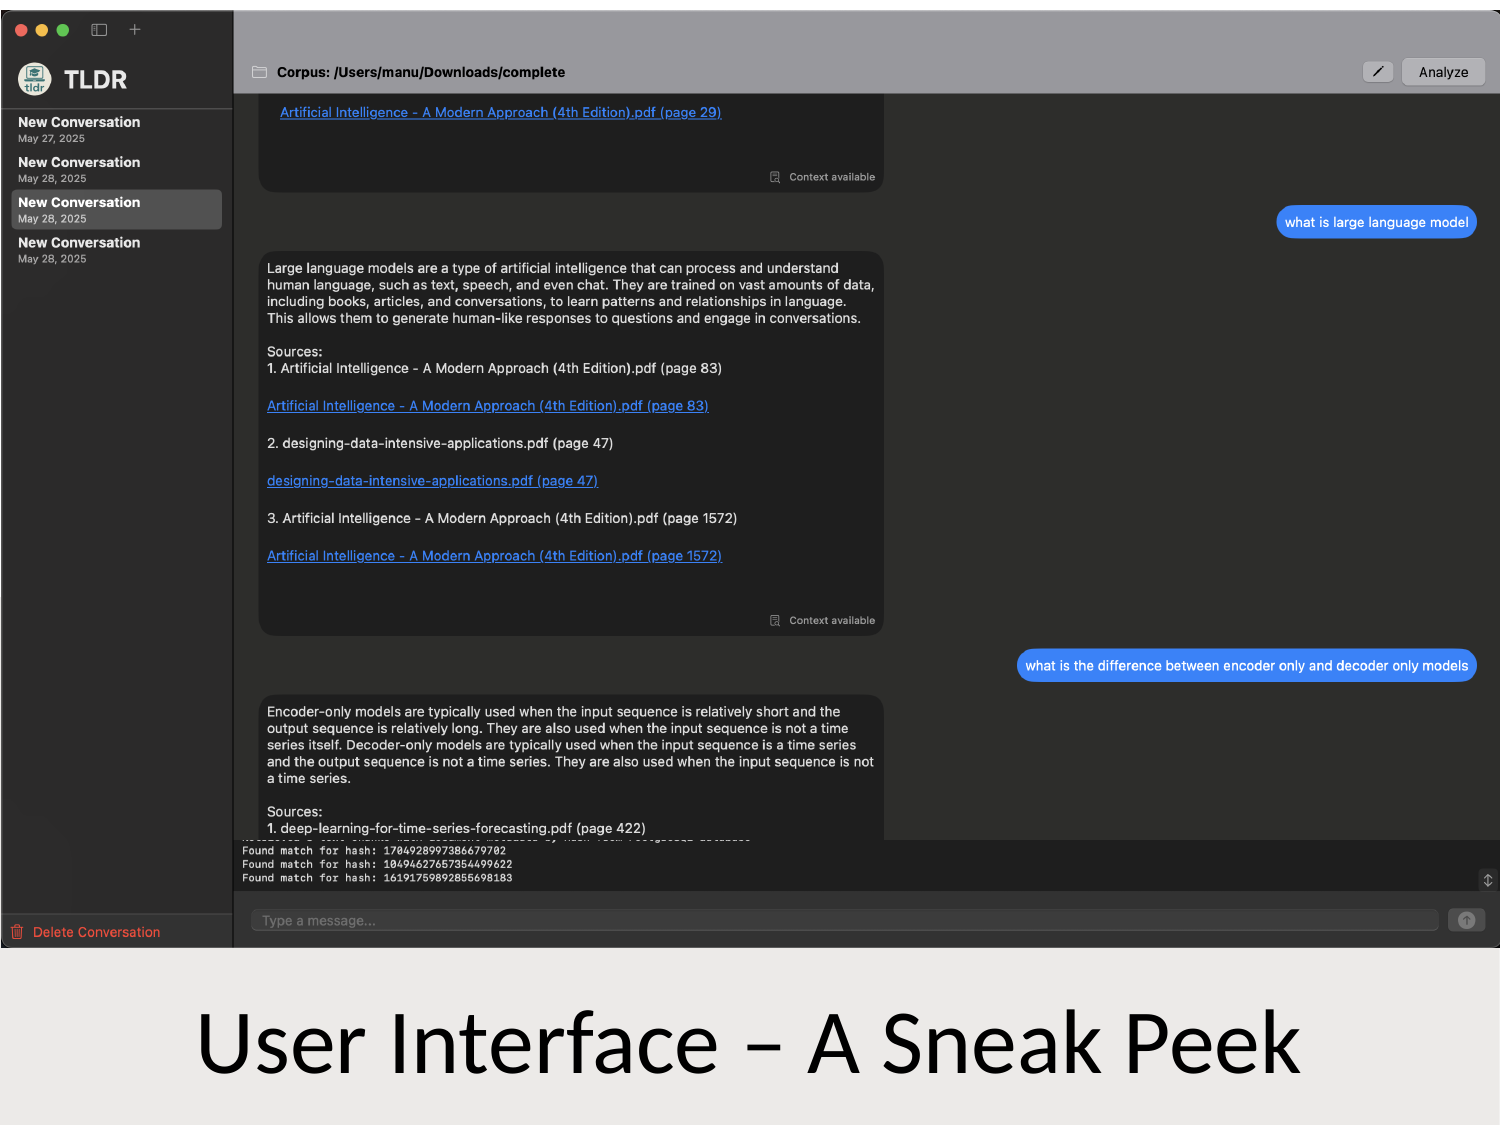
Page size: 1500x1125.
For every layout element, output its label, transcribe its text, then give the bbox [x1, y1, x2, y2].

title User Interface – A Sneak Peek [0, 953, 1500, 1125]
text_box [0, 0, 1500, 10]
slide_number 25 [1074, 1042, 1425, 1103]
picture [1, 10, 1500, 948]
